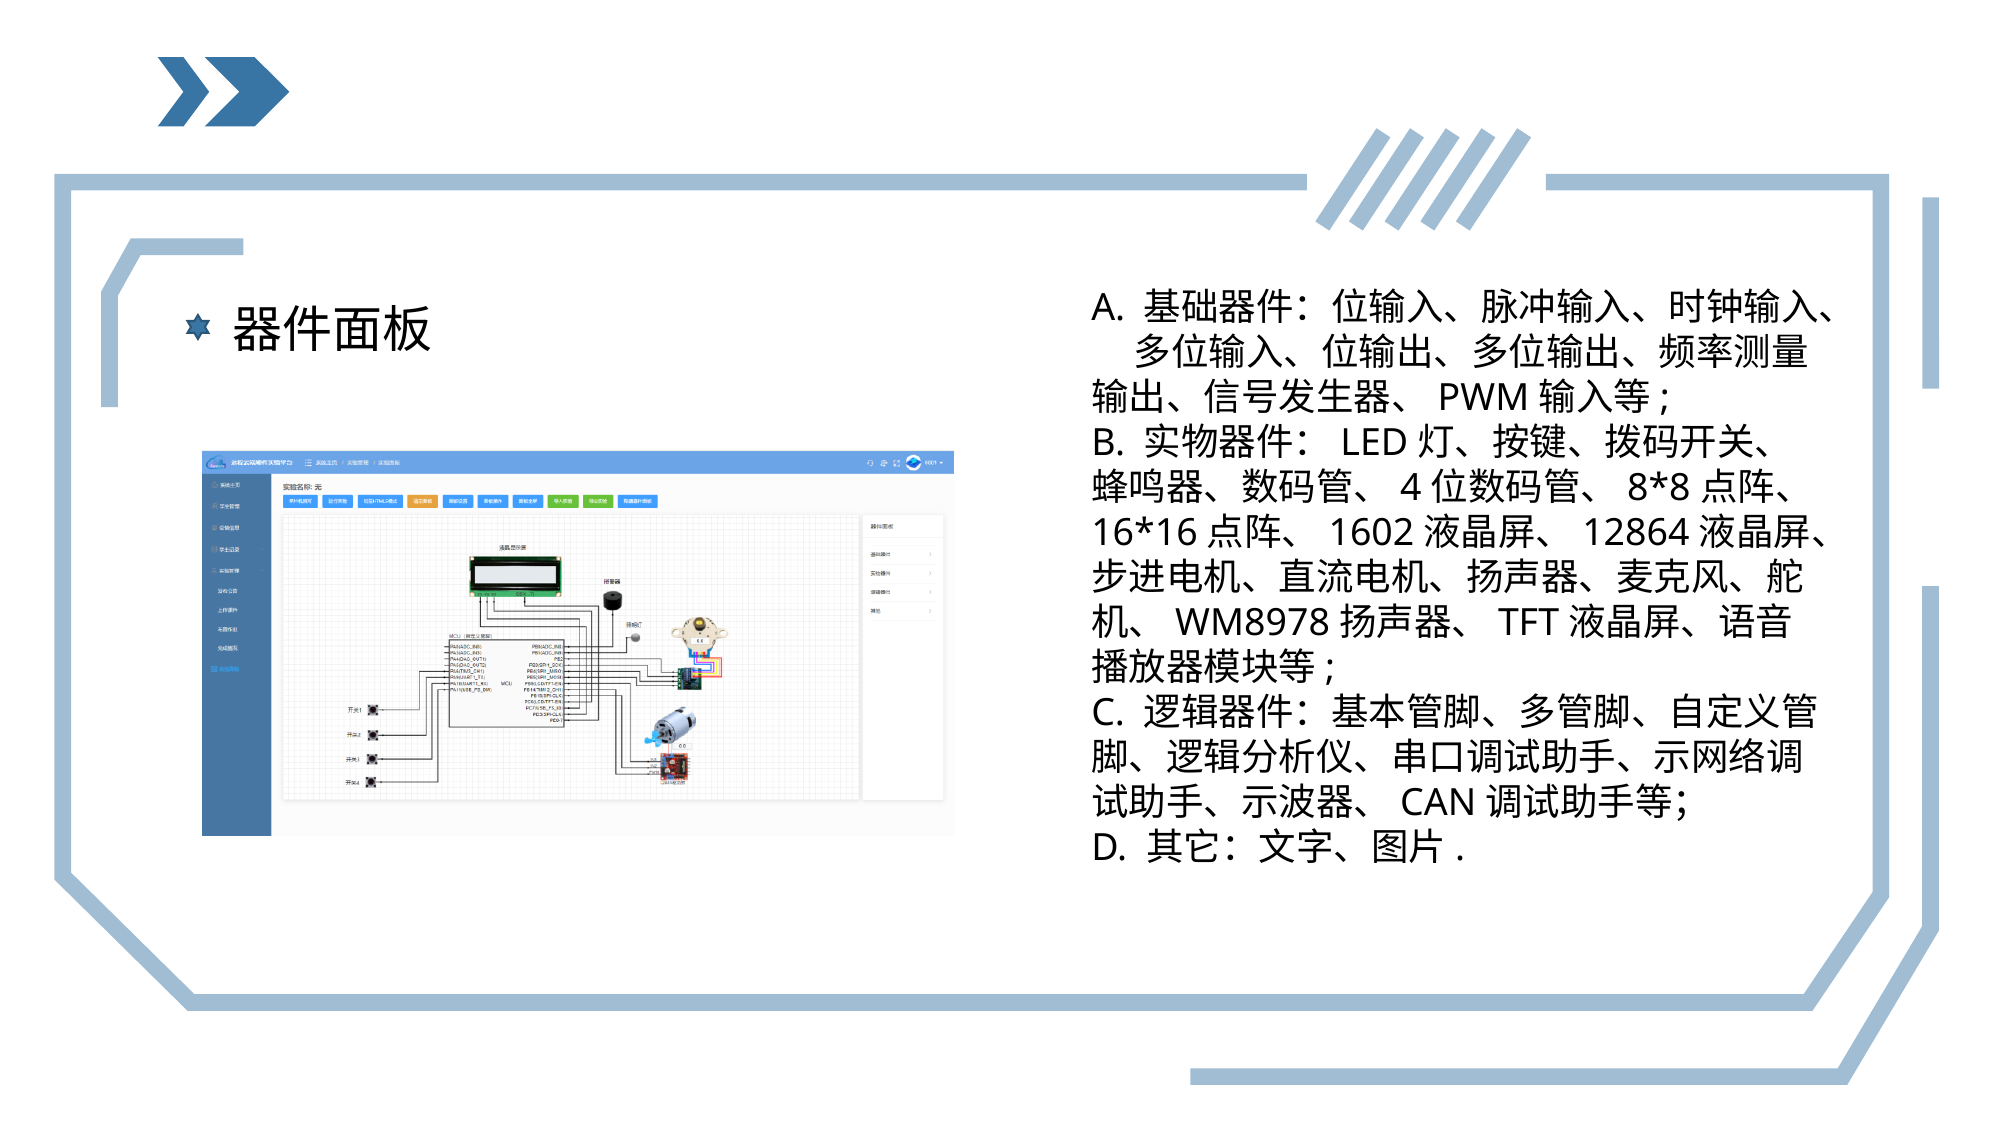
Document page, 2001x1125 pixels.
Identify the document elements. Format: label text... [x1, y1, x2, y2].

text_box [185, 313, 211, 341]
text_box 器件面板 [217, 290, 1076, 365]
picture [202, 450, 954, 836]
text_box A. 基础器件：位输入、脉冲输入、时钟输入、 多位输入、位输出、多位输出、频率测量输出、信号发生器、PWM输入等; B. 实物器件：LED灯、按键、拨码开关、蜂鸣器、数码管、4位数码管、8*8点阵、16*16点阵、1602液晶屏、12864液晶屏、步进电机、直流电机、扬声器、麦克风、舵机、WM8978扬声器、TFT液晶屏、语音播放器模块等; C. 逻辑器件：基本管脚、多管脚、自定义管脚、逻辑分析仪、串口调试助手、示网络调试助手、示波器、CAN调试助手等； D. 其它：文字、图片. [1076, 275, 1837, 876]
